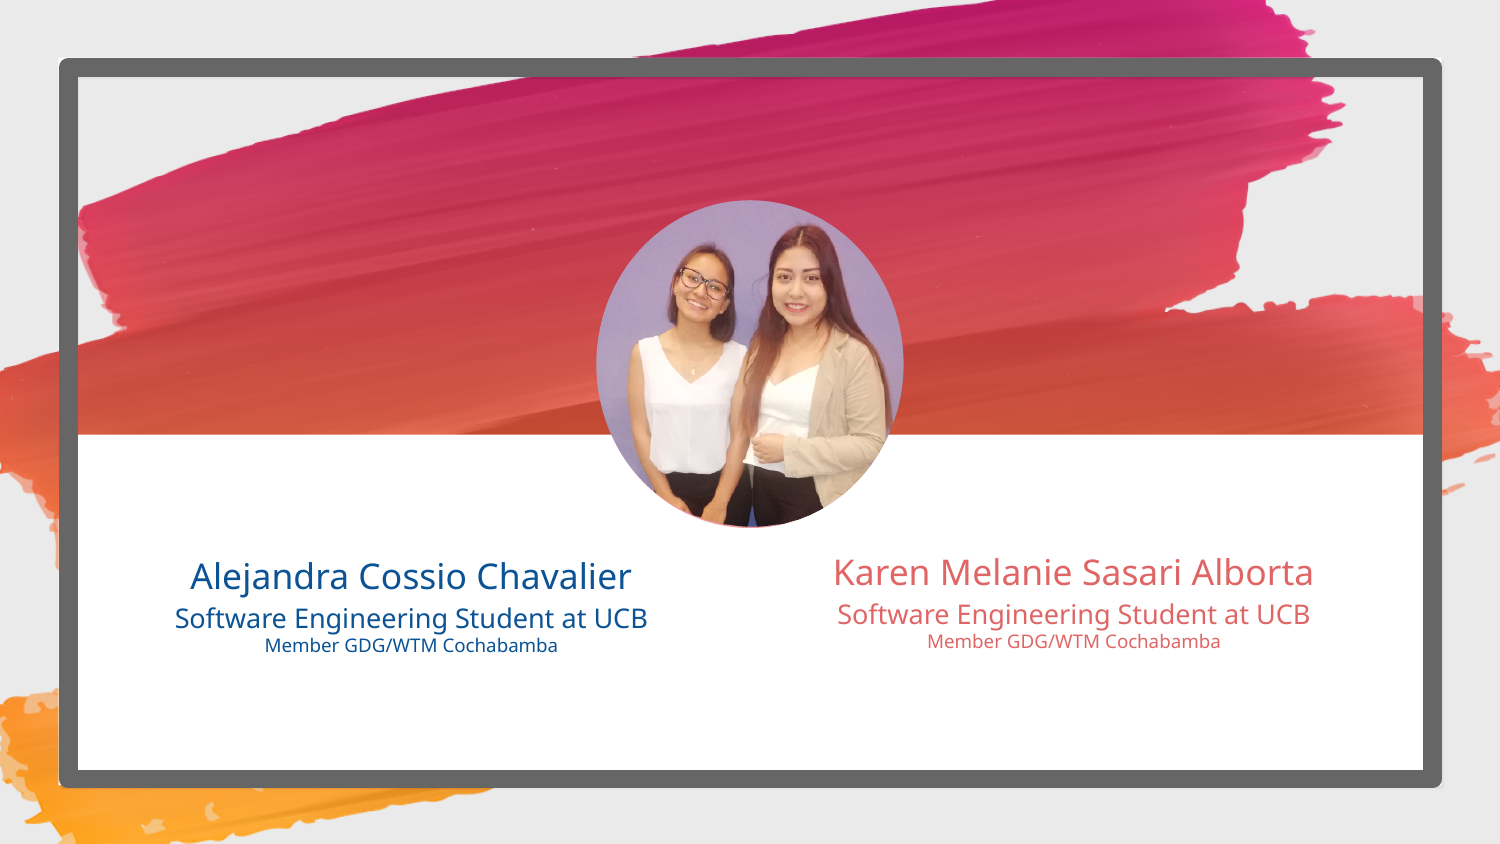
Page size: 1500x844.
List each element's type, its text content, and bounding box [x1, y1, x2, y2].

text_box [68, 67, 1433, 538]
text_box Karen Melanie Sasari Alborta Software Engineering Student at UCB Member GDG/WTM Cochabamba [699, 535, 1448, 679]
text_box Alejandra Cossio Chavalier Software Engineering Student at UCB Member GDG/WTM Cochabamba [37, 538, 786, 690]
picture [0, 0, 1500, 844]
text_box [68, 679, 1433, 780]
